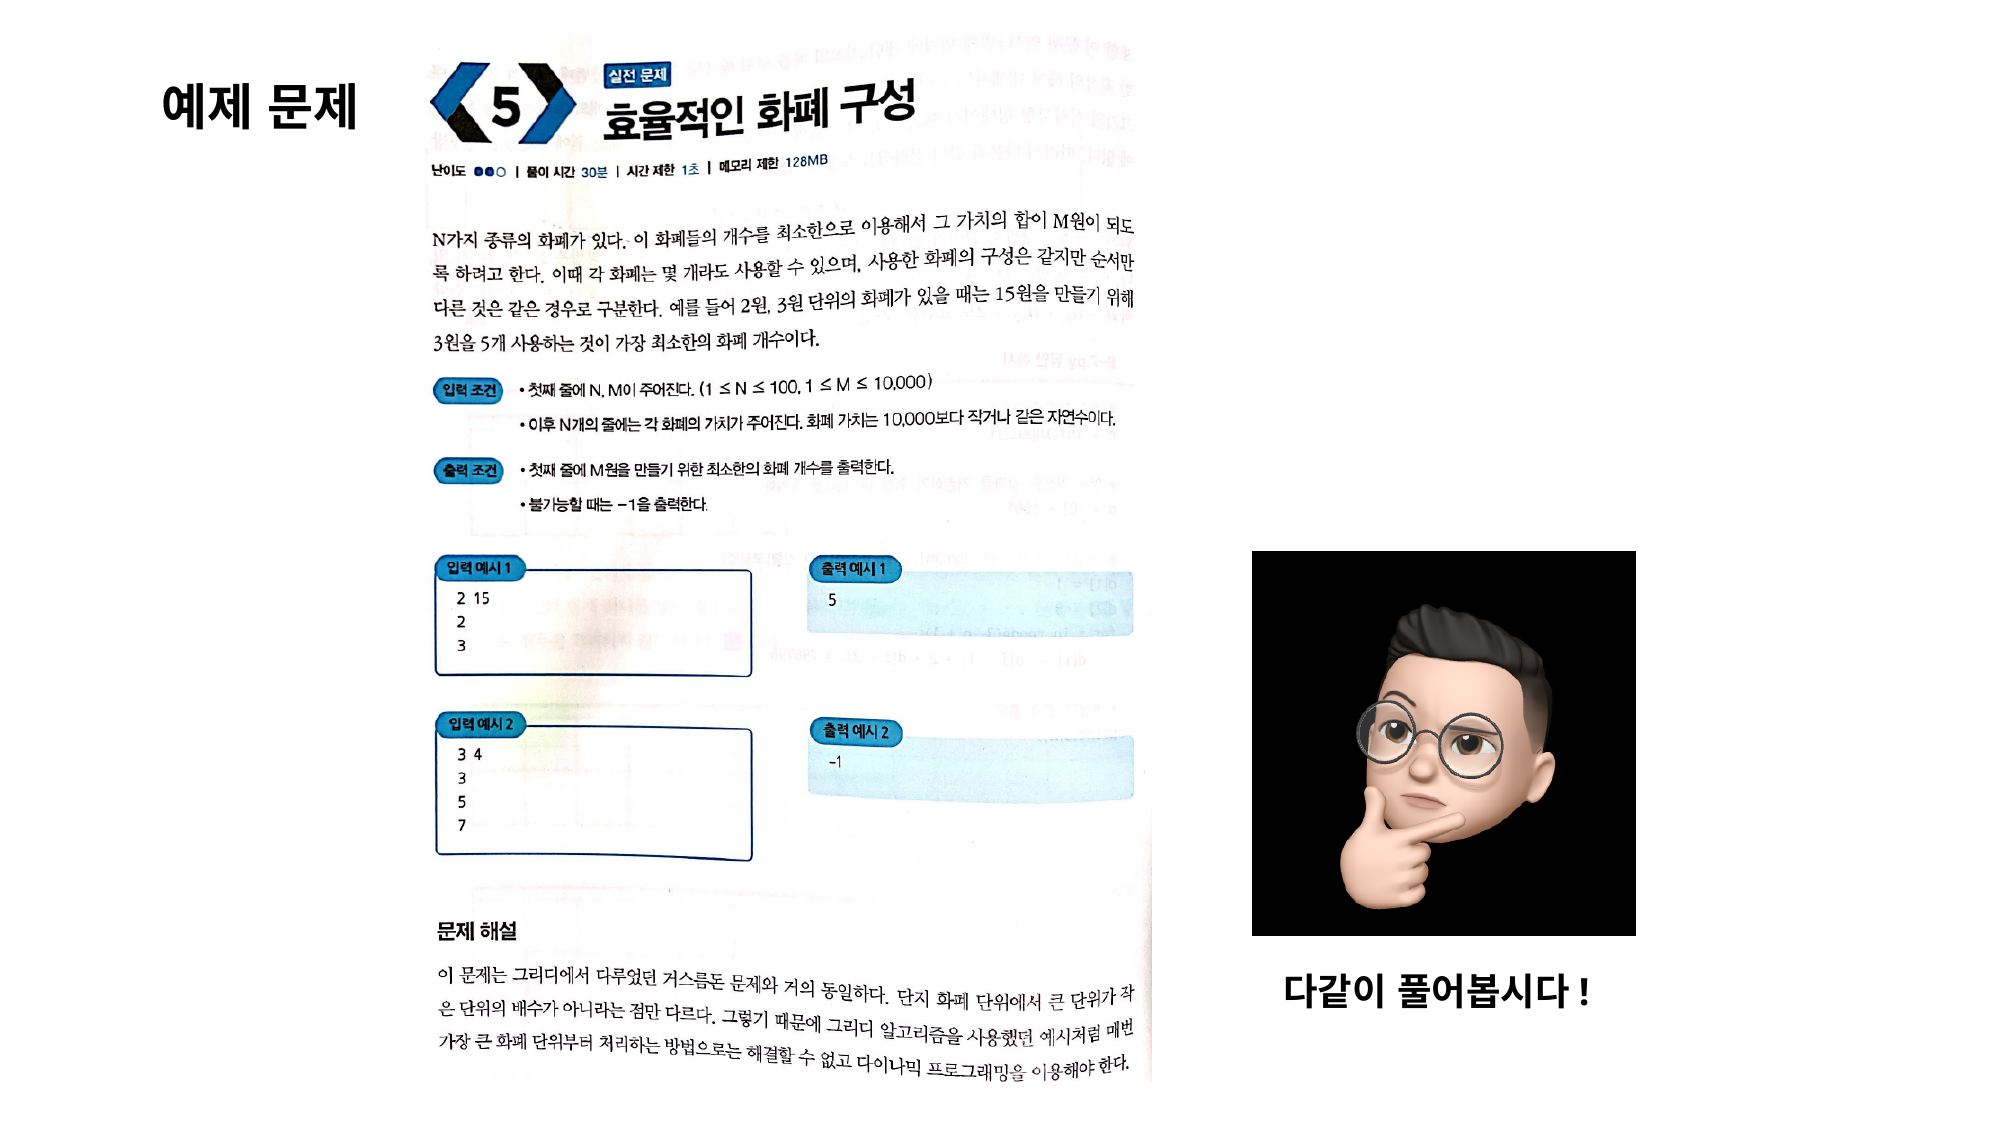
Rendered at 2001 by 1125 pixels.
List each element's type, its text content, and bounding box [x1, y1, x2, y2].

text_box 다같이 풀어봅시다! [1268, 960, 1605, 1021]
picture [1252, 551, 1636, 936]
text_box 예제 문제 [146, 38, 412, 144]
picture [412, 35, 1152, 1090]
